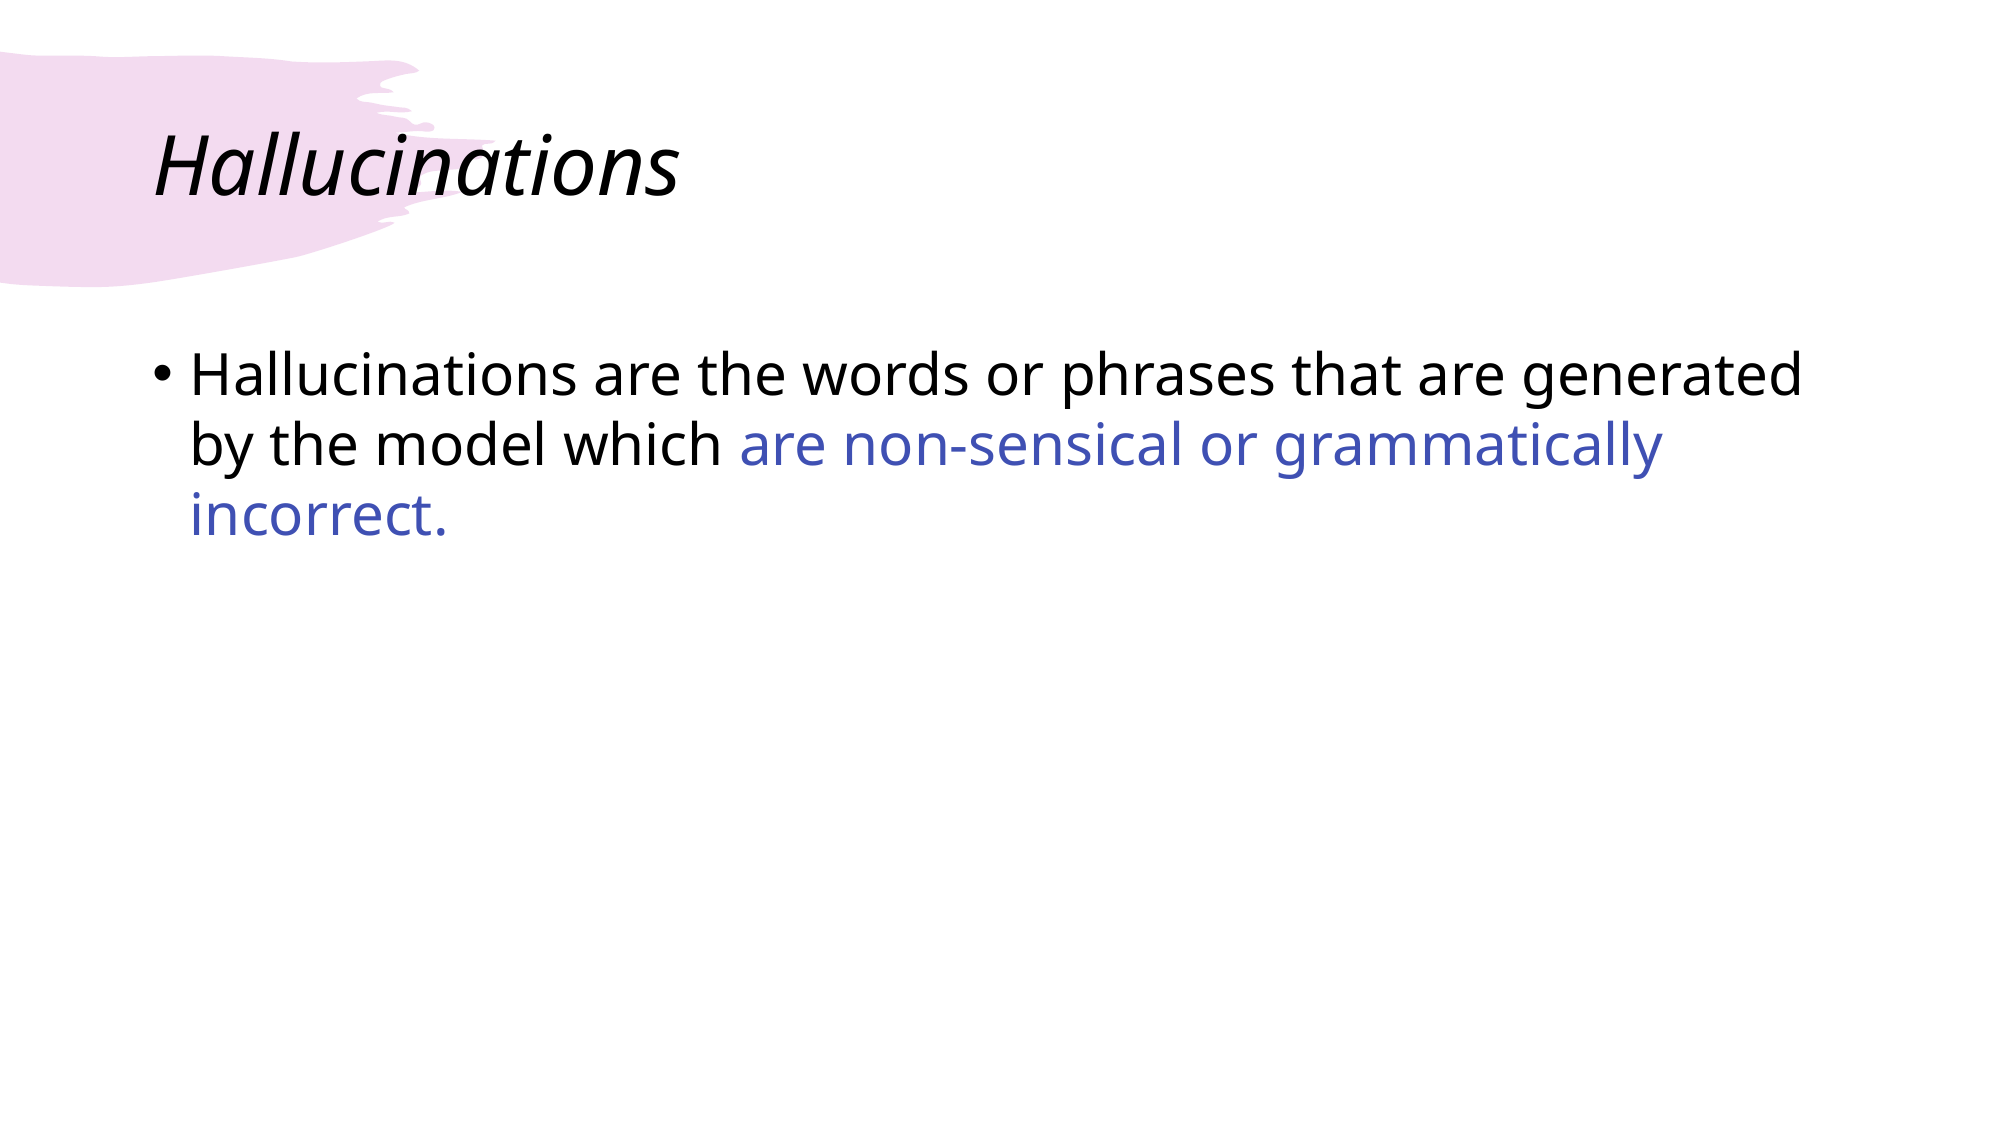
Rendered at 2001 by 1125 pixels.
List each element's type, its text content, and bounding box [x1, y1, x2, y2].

list Hallucinations are the words or phrases that are generated by the model which are non-sensical or grammatically incorrect. [137, 329, 1863, 1013]
title Hallucinations [137, 59, 1863, 278]
